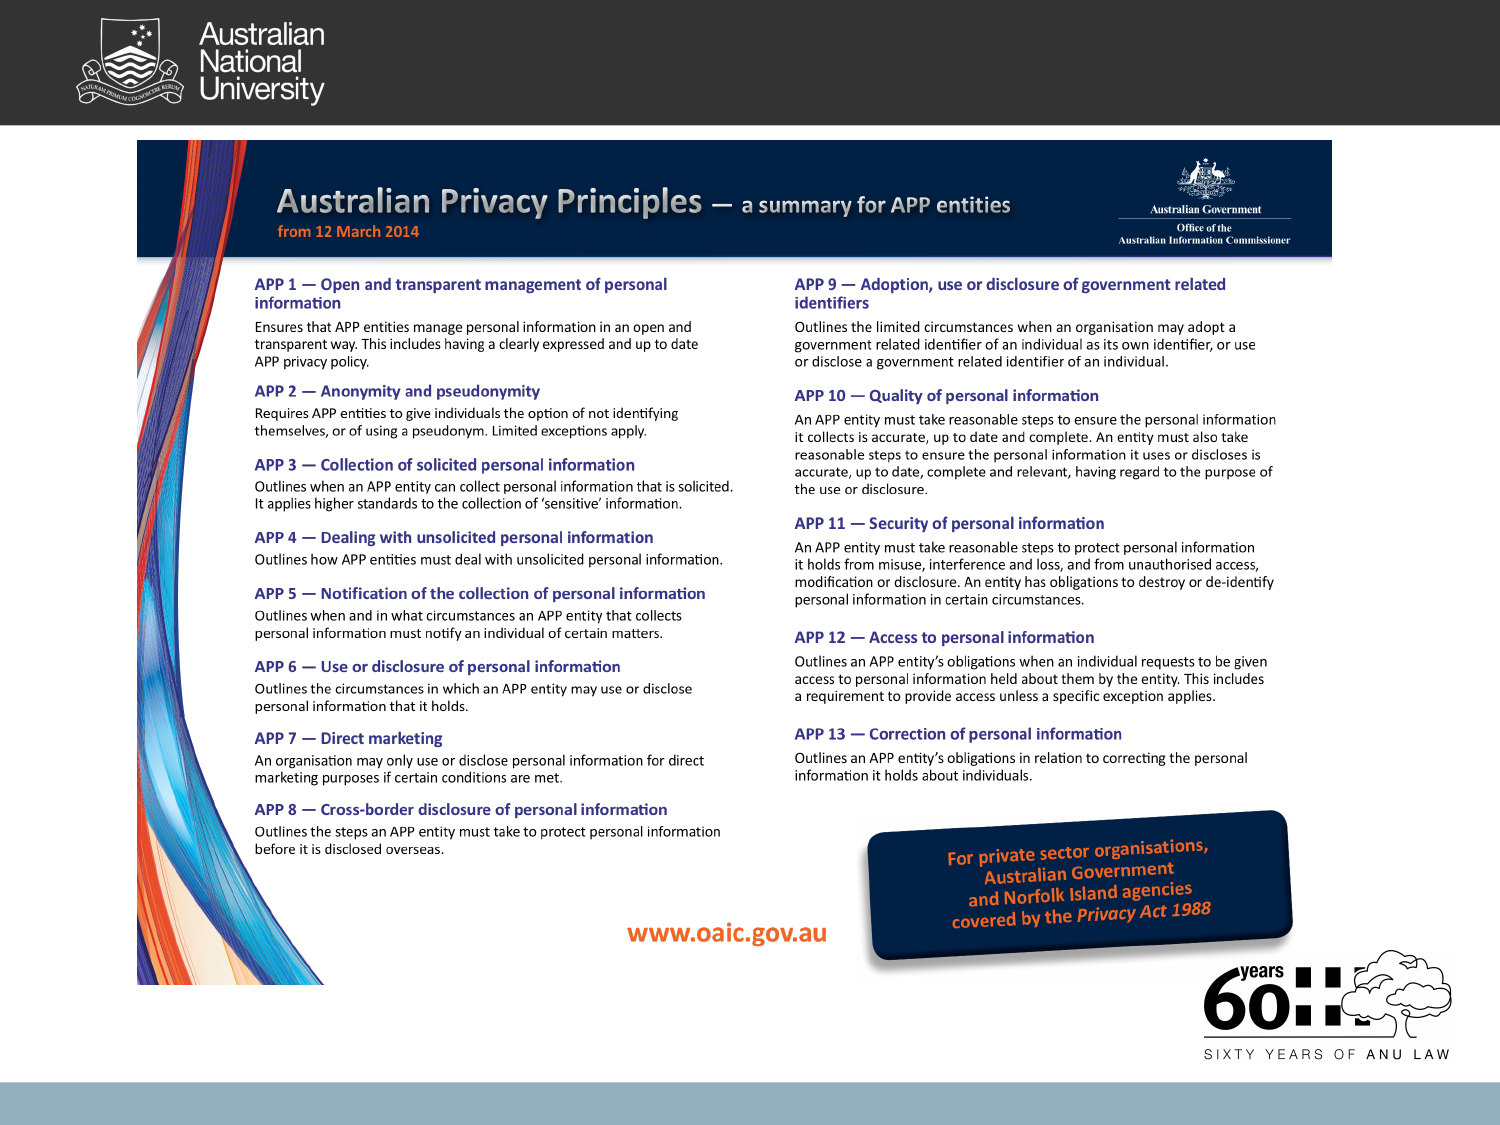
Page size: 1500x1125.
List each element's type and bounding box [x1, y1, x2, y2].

list [137, 140, 1332, 985]
picture [1204, 950, 1453, 1062]
picture [76, 18, 325, 106]
